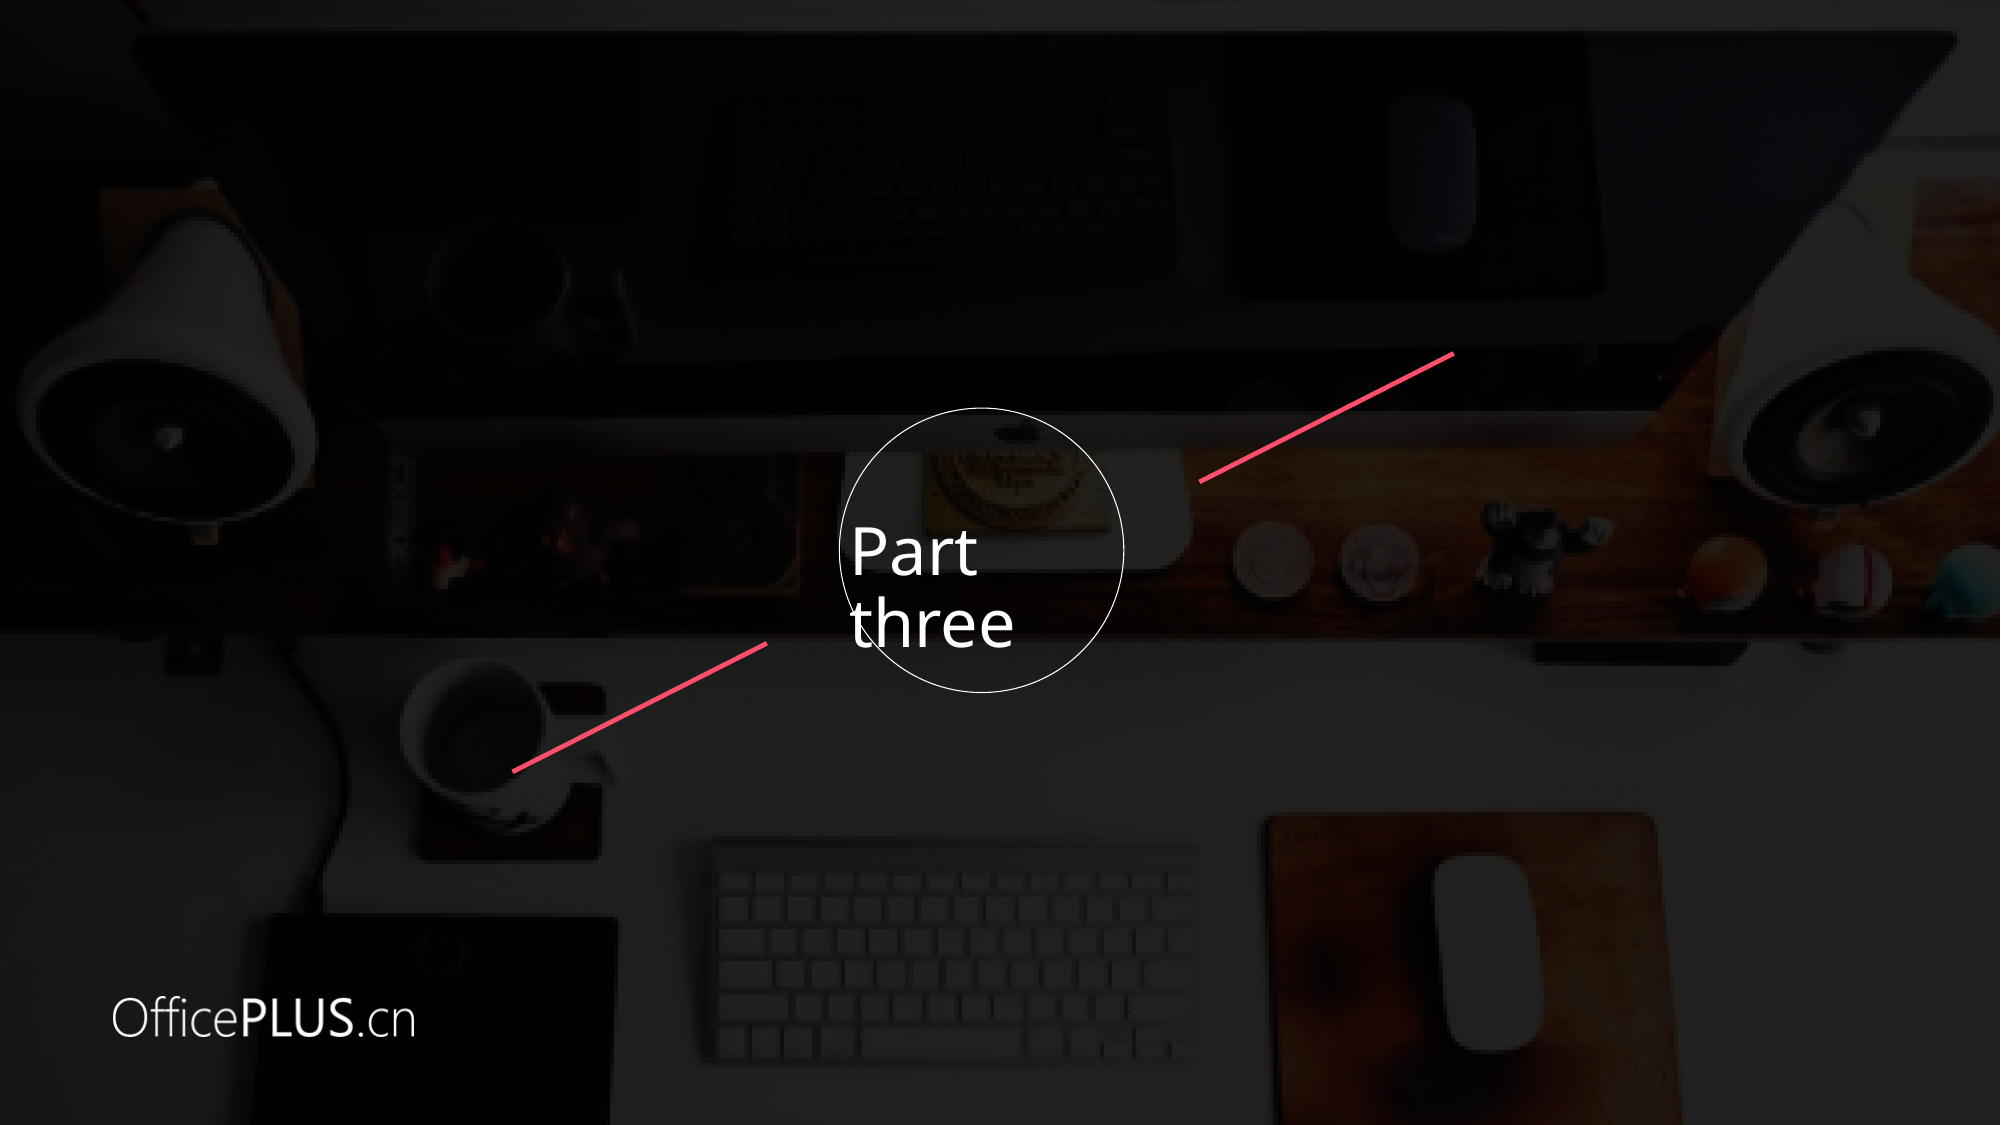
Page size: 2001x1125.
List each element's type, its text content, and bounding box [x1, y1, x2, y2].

list Part three [834, 510, 1146, 590]
picture [0, 0, 2000, 1125]
